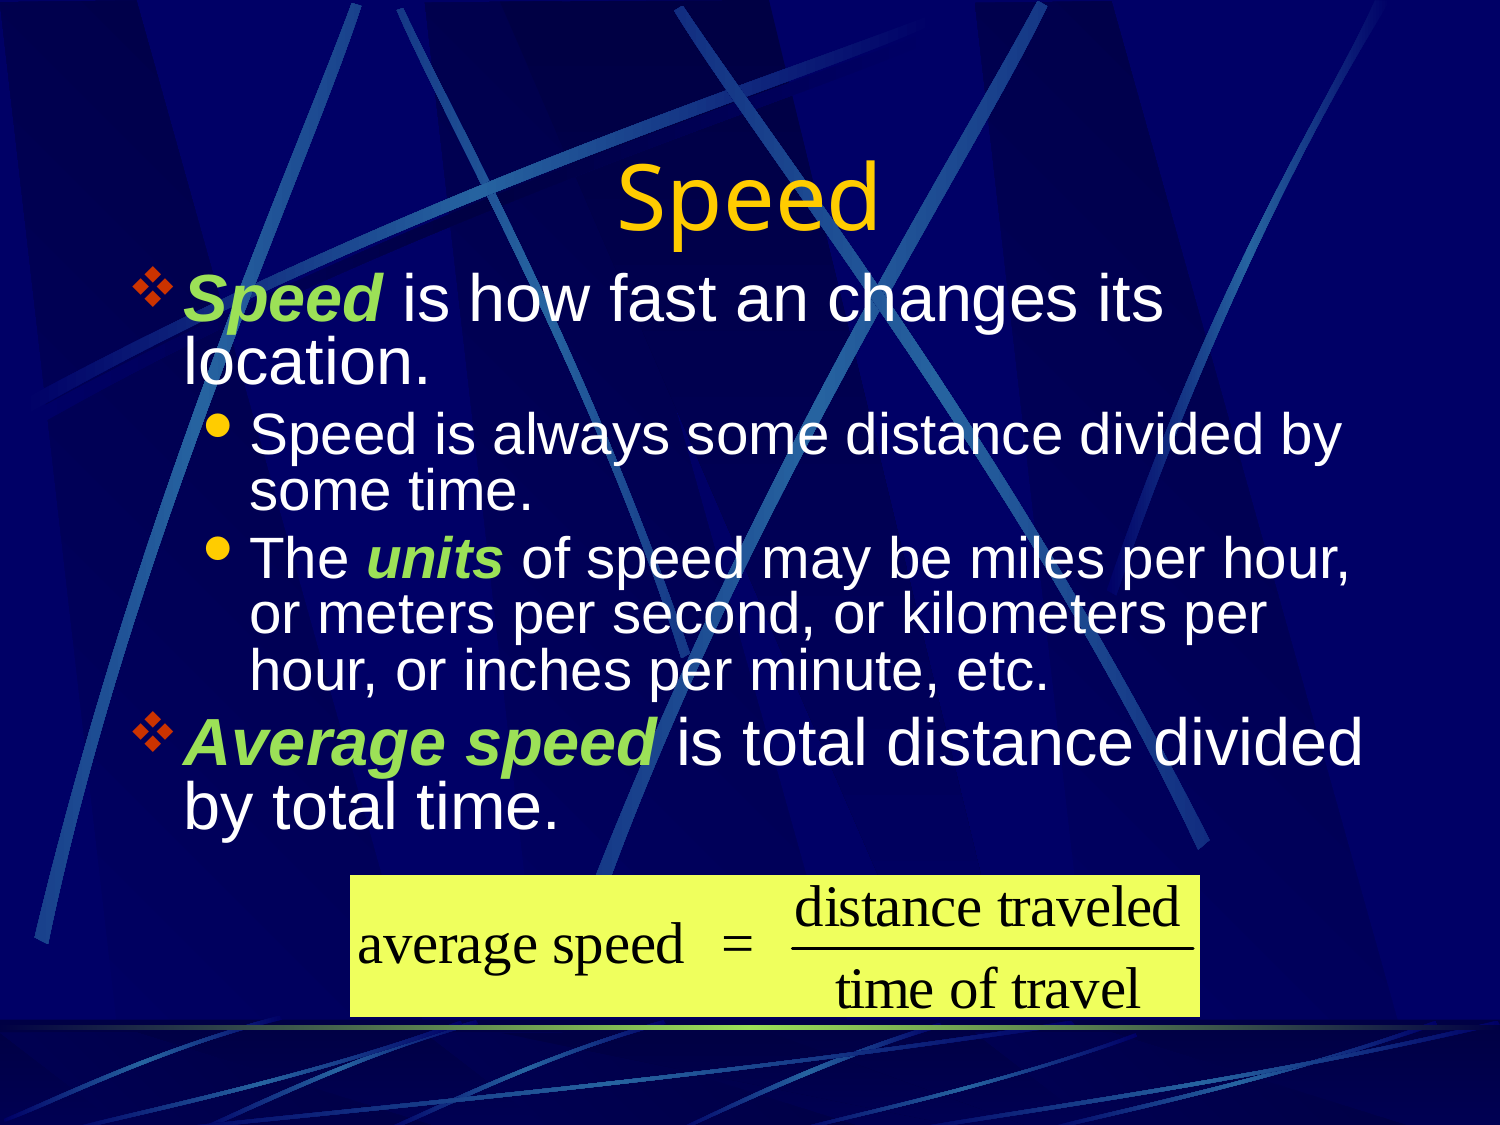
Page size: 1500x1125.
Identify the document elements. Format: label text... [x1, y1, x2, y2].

list Speed is how fast an changes its location. Speed is always some distance divided by some time. The units of speed may be miles per hour, or meters per second, or kilometers per hour, or inches per minute, etc. Average speed is total distance divided by total time. [112, 262, 1388, 938]
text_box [349, 874, 1201, 1018]
title Speed [112, 131, 1388, 257]
